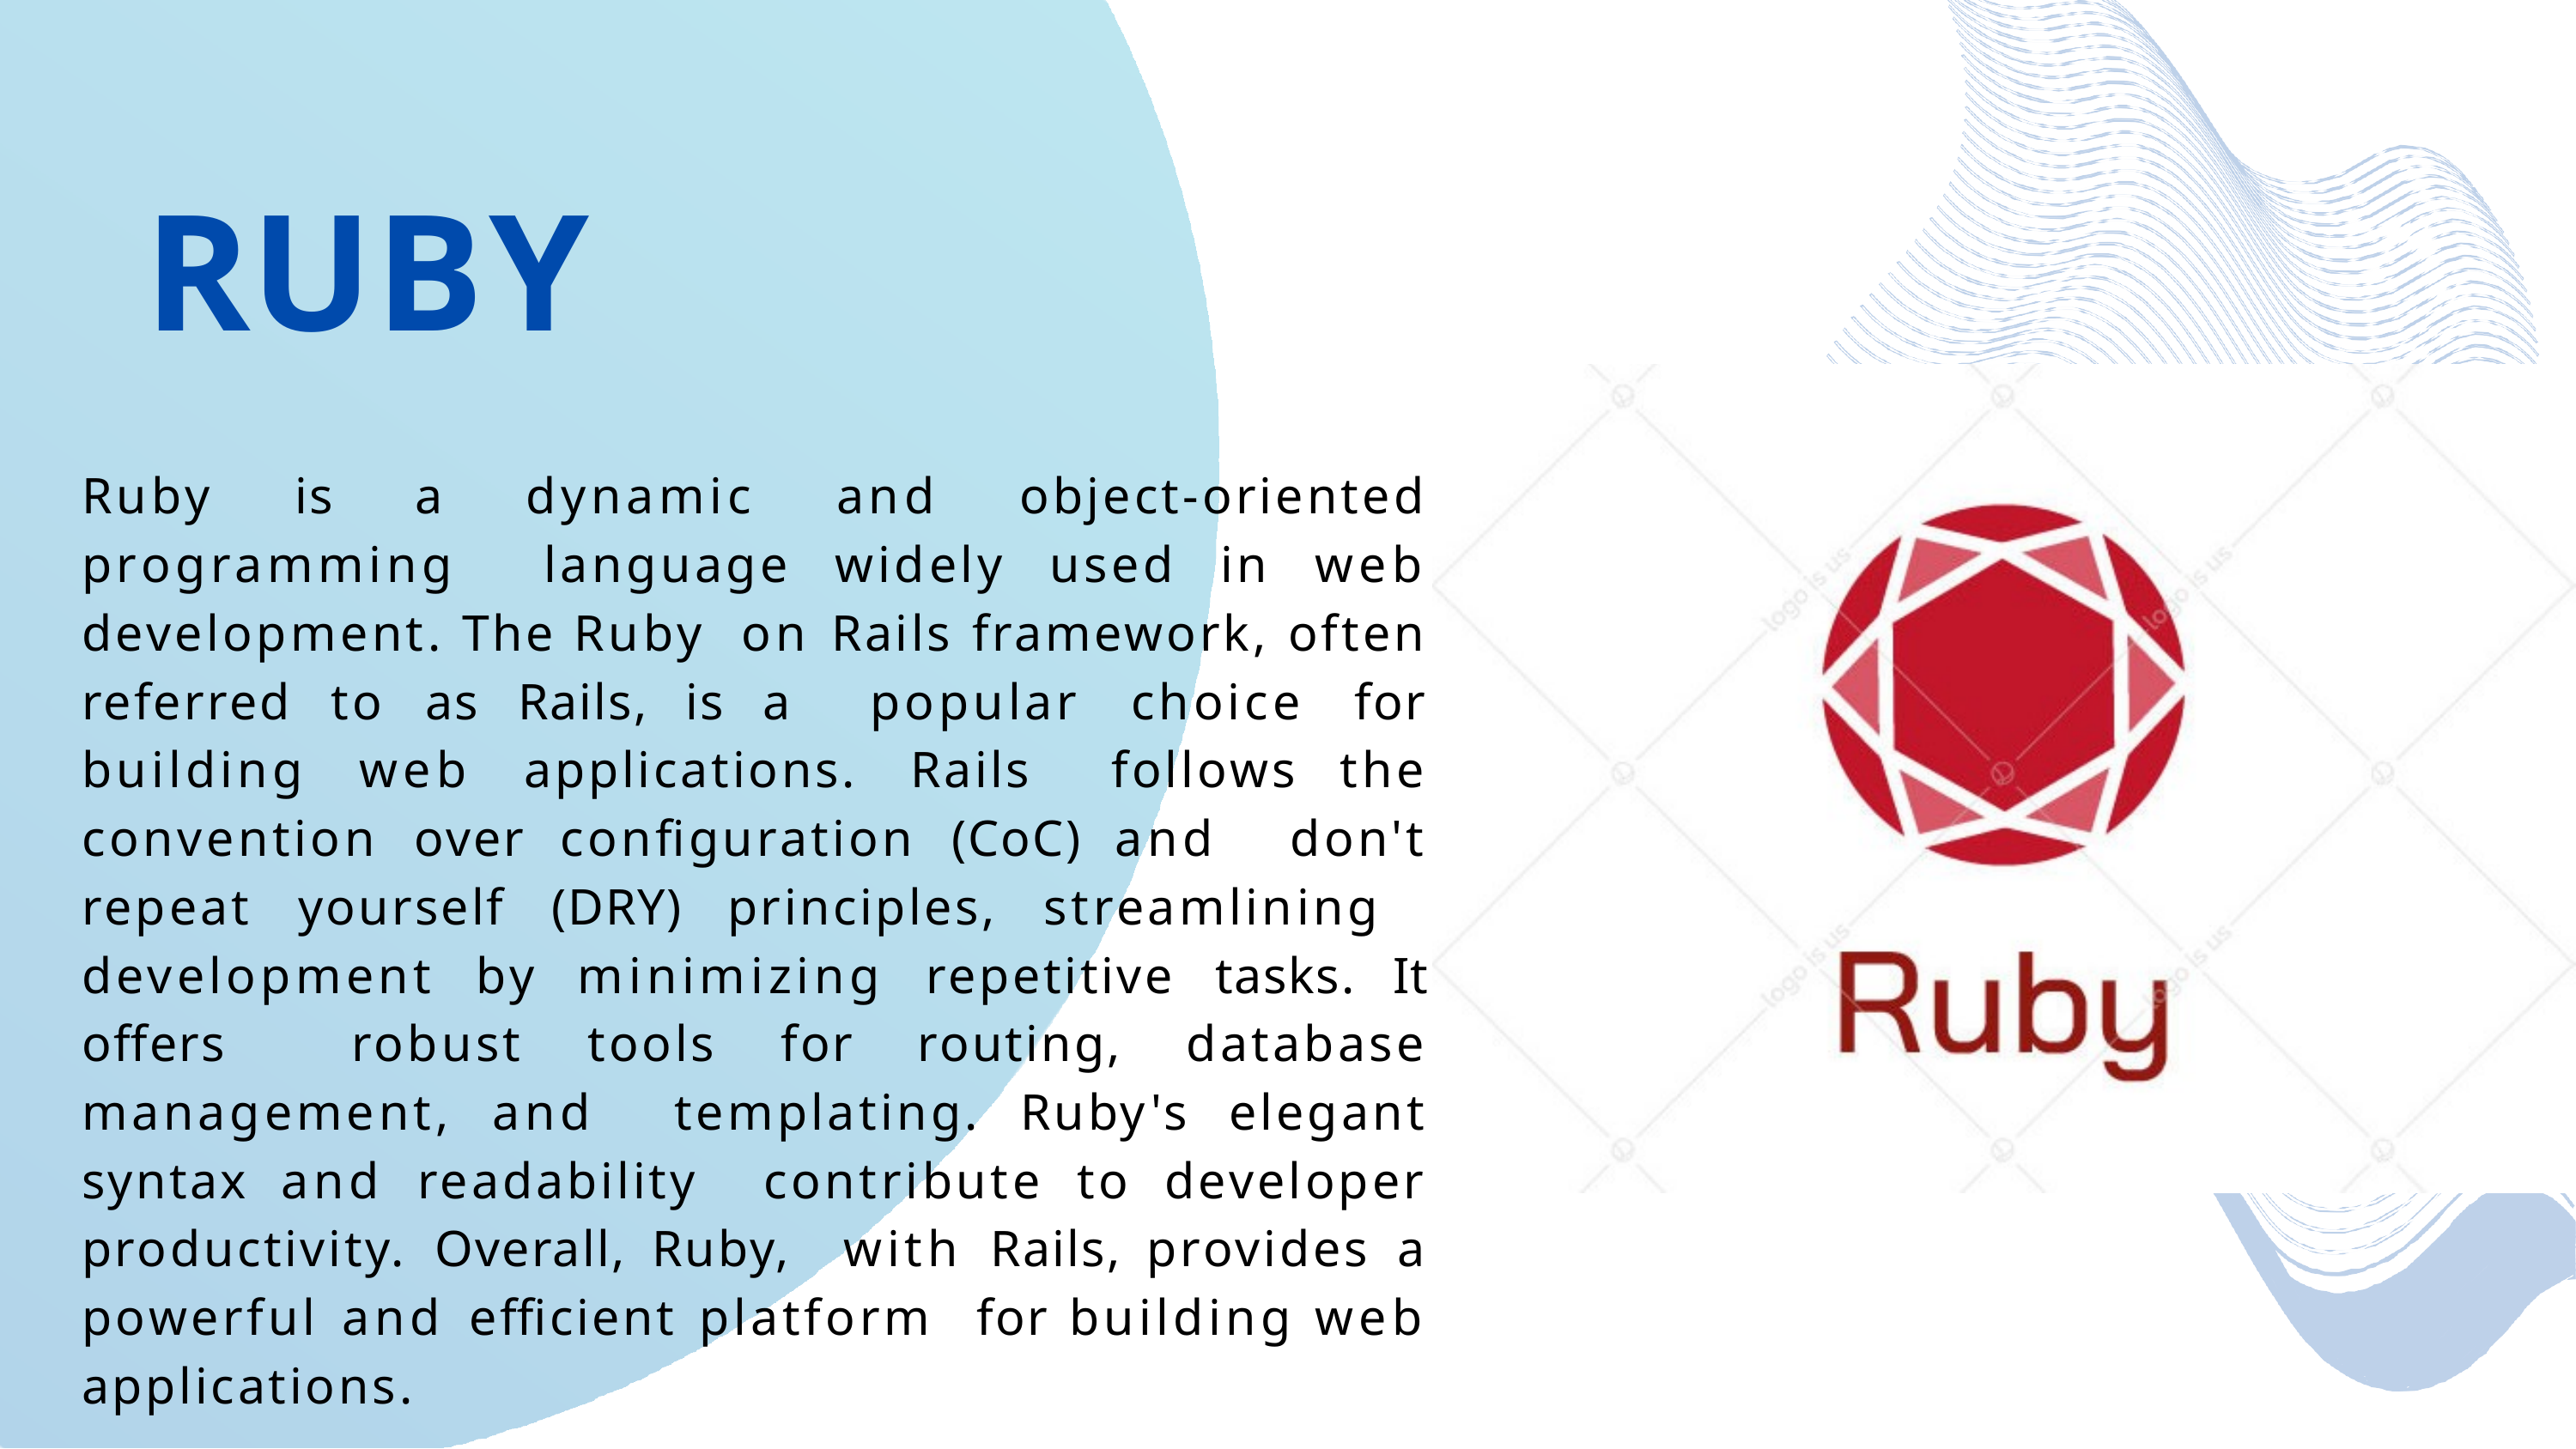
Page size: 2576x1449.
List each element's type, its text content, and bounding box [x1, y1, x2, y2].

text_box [1432, 0, 2576, 1391]
text_box Ruby is a dynamic and object-oriented programming language widely used in web development. The Ruby on Rails framework, often referred to as Rails, is a popular choice for building web applications. Rails follows the convention over configuration (CoC) and don't repeat yourself (DRY) principles, streamlining development by minimizing repetitive tasks. It offers robust tools for routing, database management, and templating. Ruby's elegant syntax and readability contribute to developer productivity. Overall, Ruby, with Rails, provides a powerful and efficient platform for building web applications. [1223, 453, 1430, 1414]
picture [0, 0, 1219, 1449]
